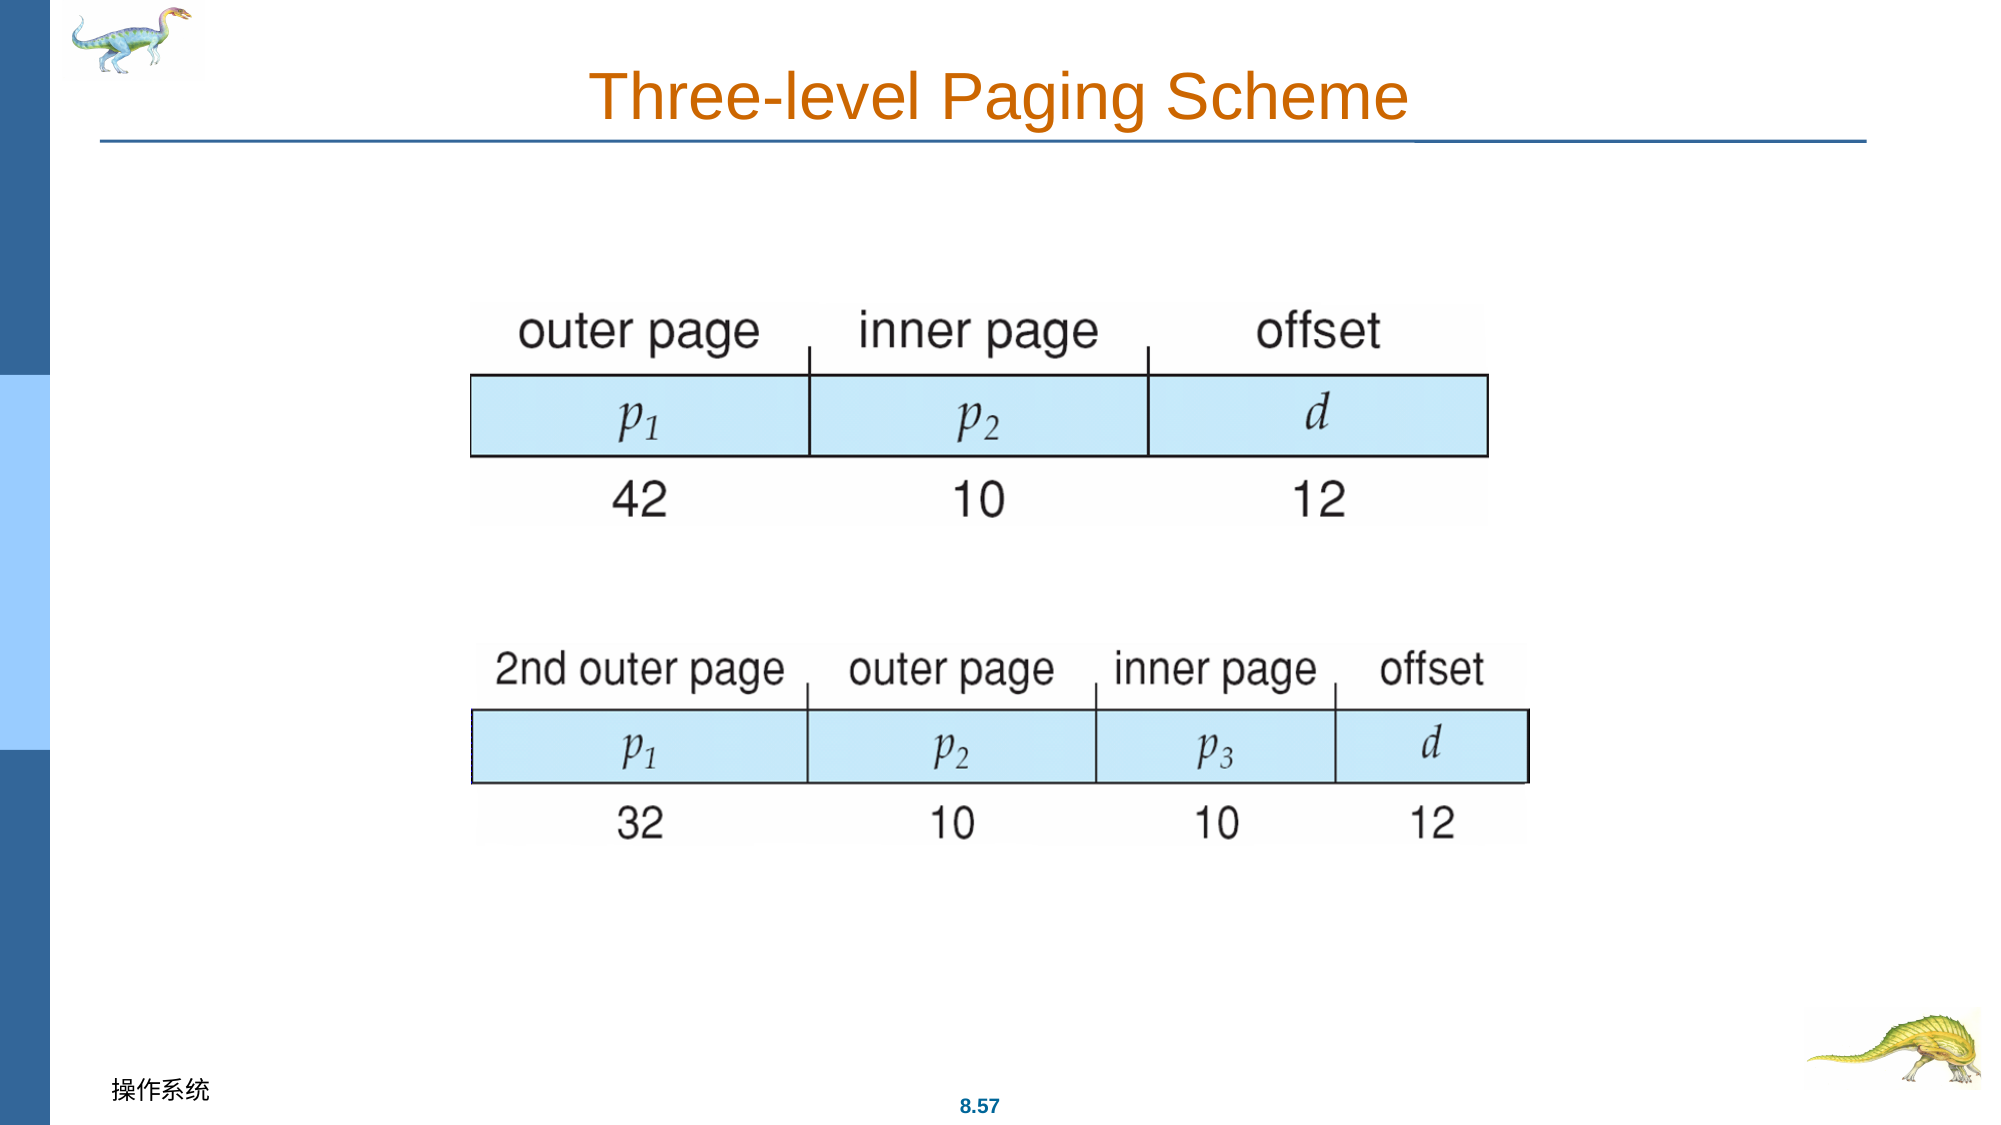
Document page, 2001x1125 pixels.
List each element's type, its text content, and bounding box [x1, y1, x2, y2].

picture [471, 643, 1530, 849]
picture [469, 297, 1489, 526]
picture [1804, 1007, 1982, 1090]
picture [62, 0, 205, 81]
title Three-level Paging Scheme [99, 45, 1900, 141]
